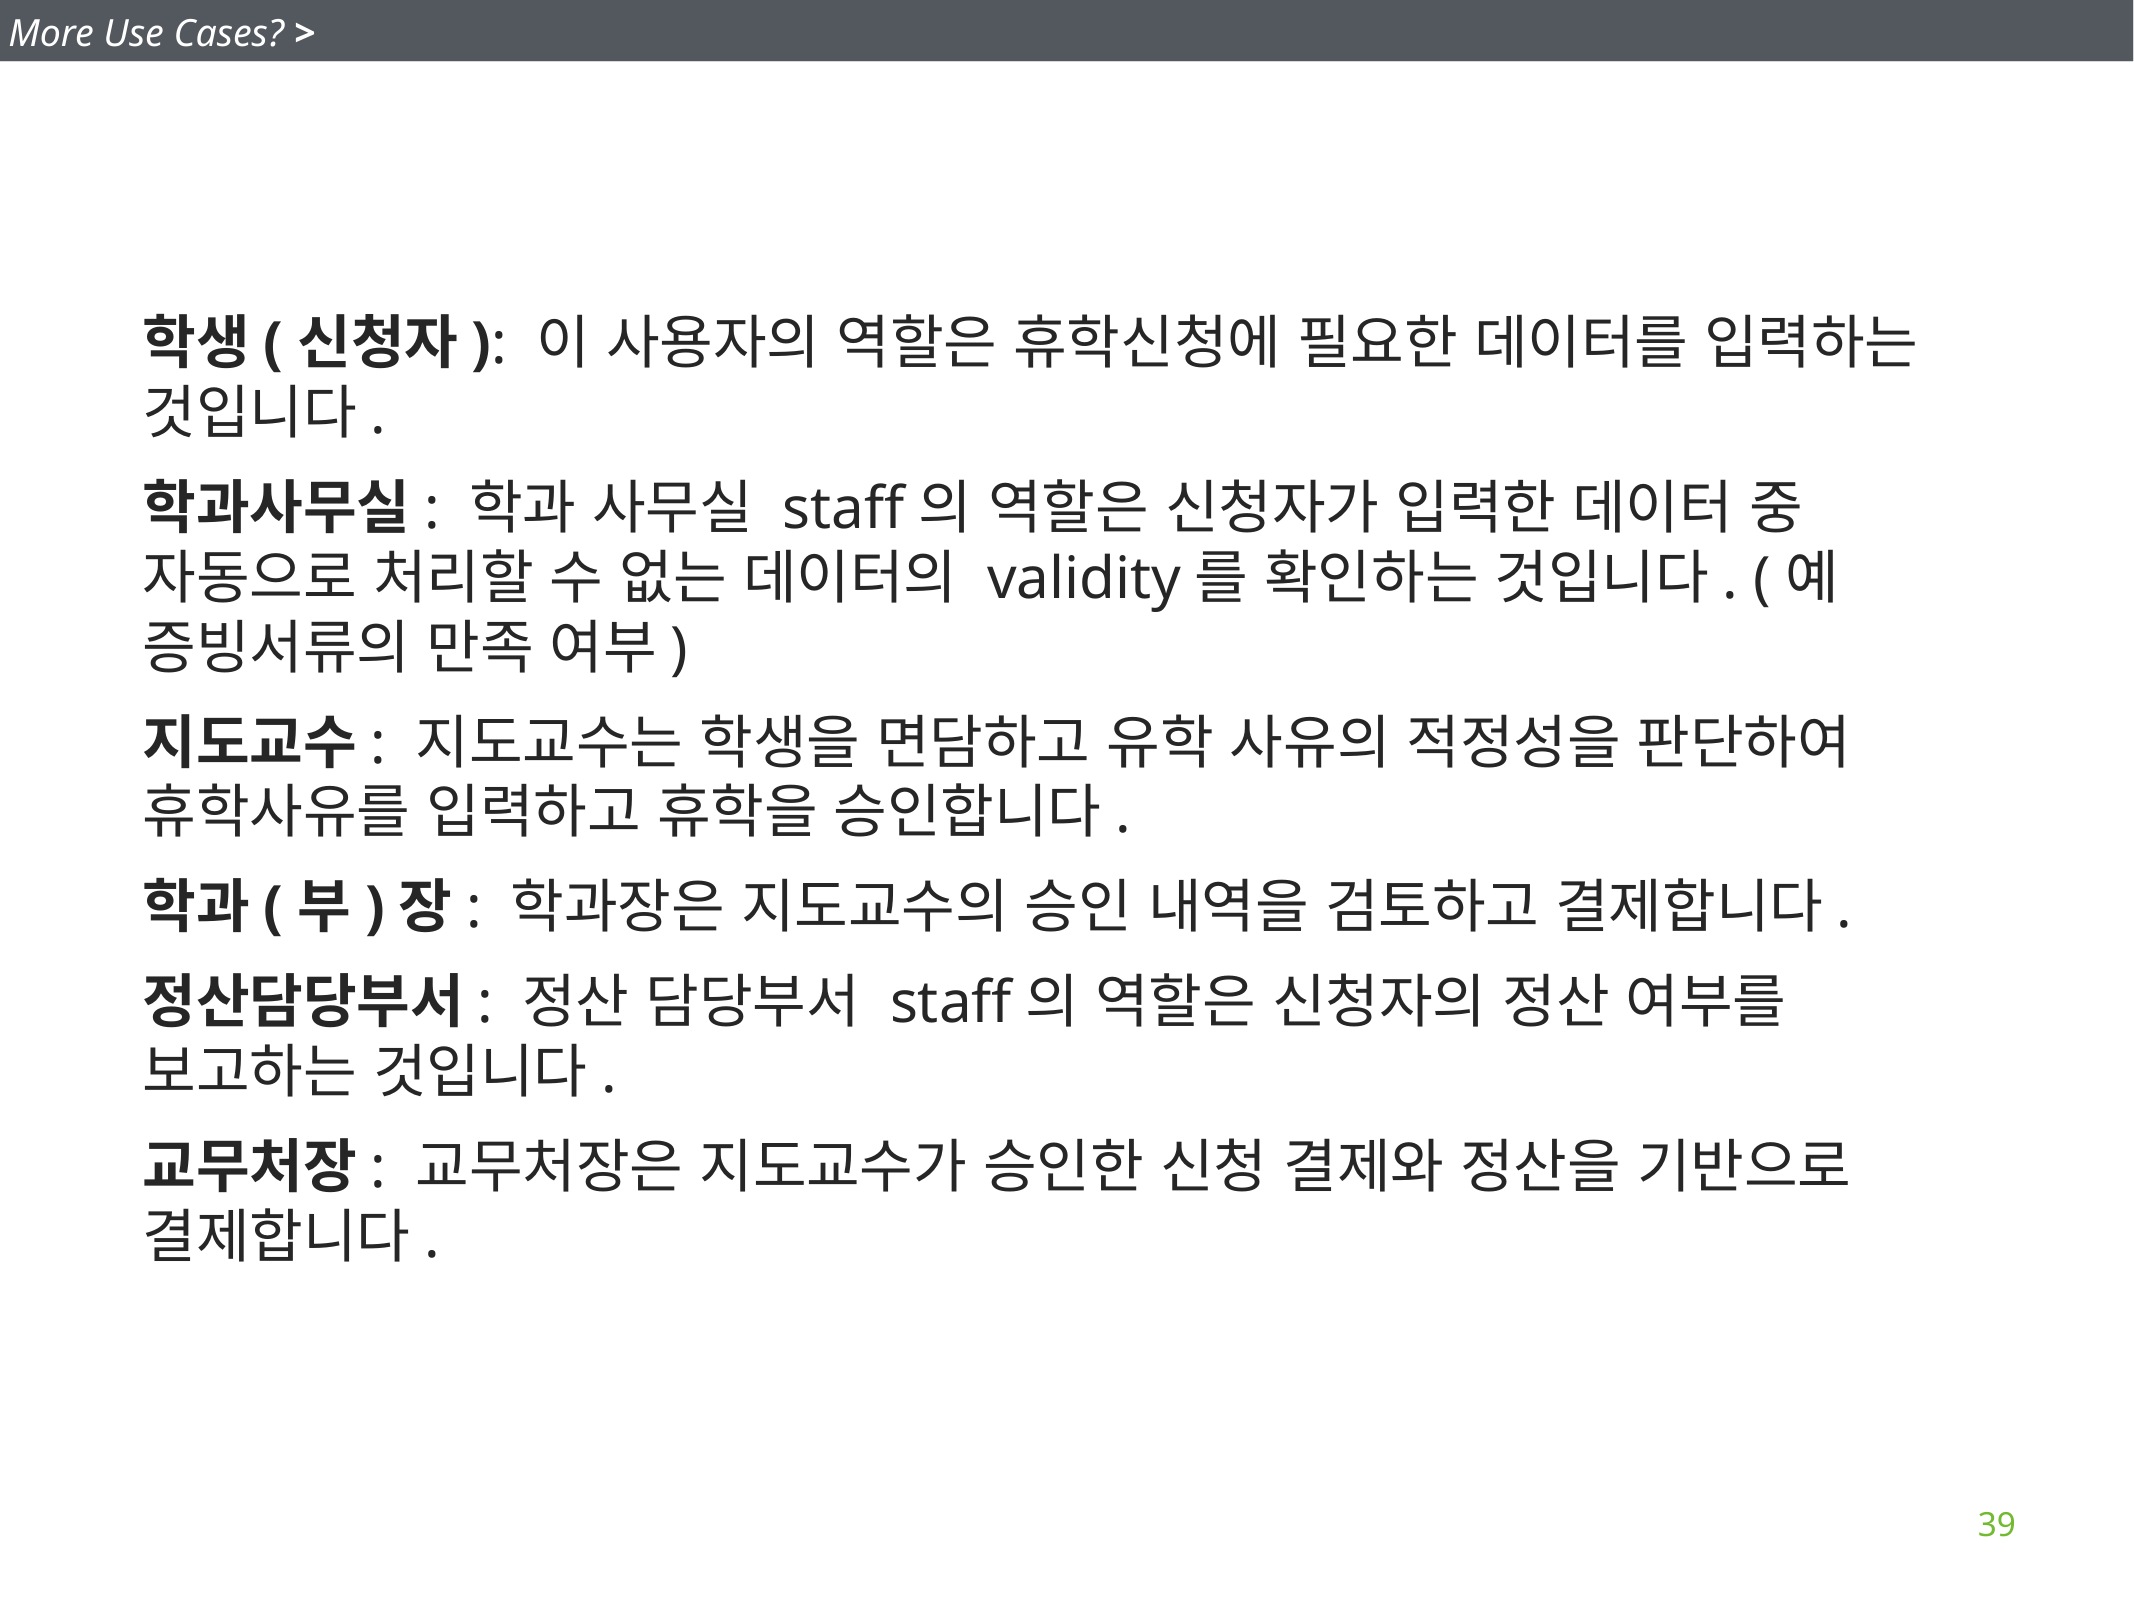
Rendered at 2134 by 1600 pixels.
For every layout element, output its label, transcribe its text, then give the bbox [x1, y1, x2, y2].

list 학생(신청자): 이 사용자의 역할은 휴학신청에 필요한 데이터를 입력하는 것입니다. 학과사무실: 학과 사무실 staff의 역할은 신청자가 입력한 데이터 중 자동으로 처리할 수 없는 데이터의 validity를 확인하는 것입니다. (예 증빙서류의 만족 여부) 지도교수: 지도교수는 학생을 면담하고 유학 사유의 적정성을 판단하여 휴학사유를 입력하고 휴학을 승인합니다. 학과(부)장: 학과장은 지도교수의 승인 내역을 검토하고 결제합니다. 정산담당부서: 정산 담당부서 staff의 역할은 신청자의 정산 여부를 보고하는 것입니다. 교무처장: 교무처장은 지도교수가 승인한 신청 결제와 정산을 기반으로 결제합니다. [131, 294, 2000, 1288]
slide_number 39 [1918, 1493, 2028, 1558]
text_box More Use Cases? > [0, 0, 711, 62]
